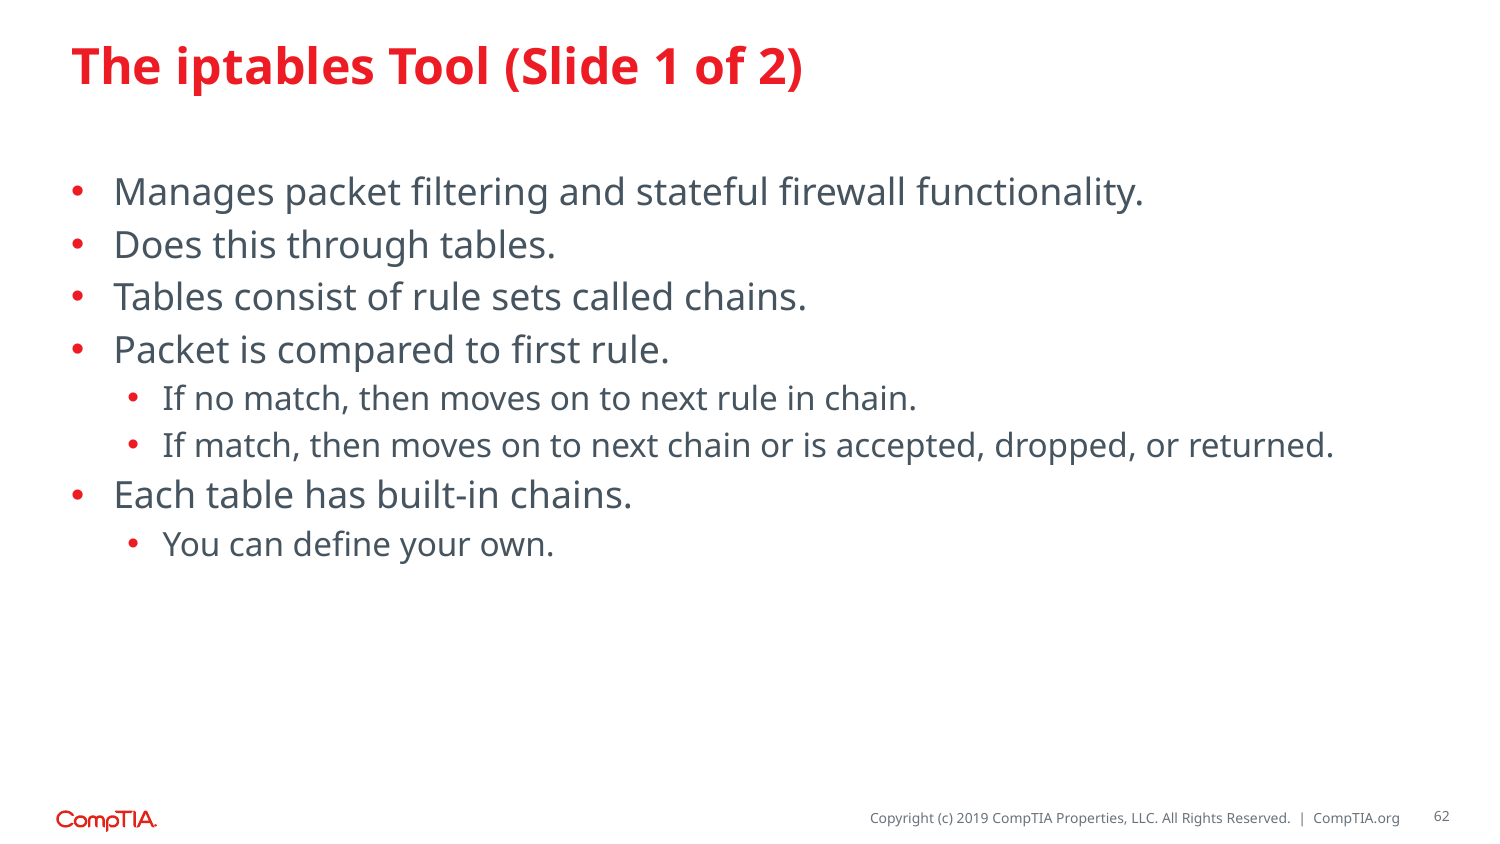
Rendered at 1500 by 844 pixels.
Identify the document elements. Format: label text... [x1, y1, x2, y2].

slide_number 62 [1407, 800, 1450, 835]
list Manages packet filtering and stateful firewall functionality. Does this through tables. Tables consist of rule sets called chains. Packet is compared to first rule. If no match, then moves on to next rule in chain. If match, then moves on to next chain or is accepted, dropped, or returned. Each table has built-in chains. You can define your own. [56, 160, 1444, 746]
title The iptables Tool (Slide 1 of 2) [56, 12, 1444, 117]
